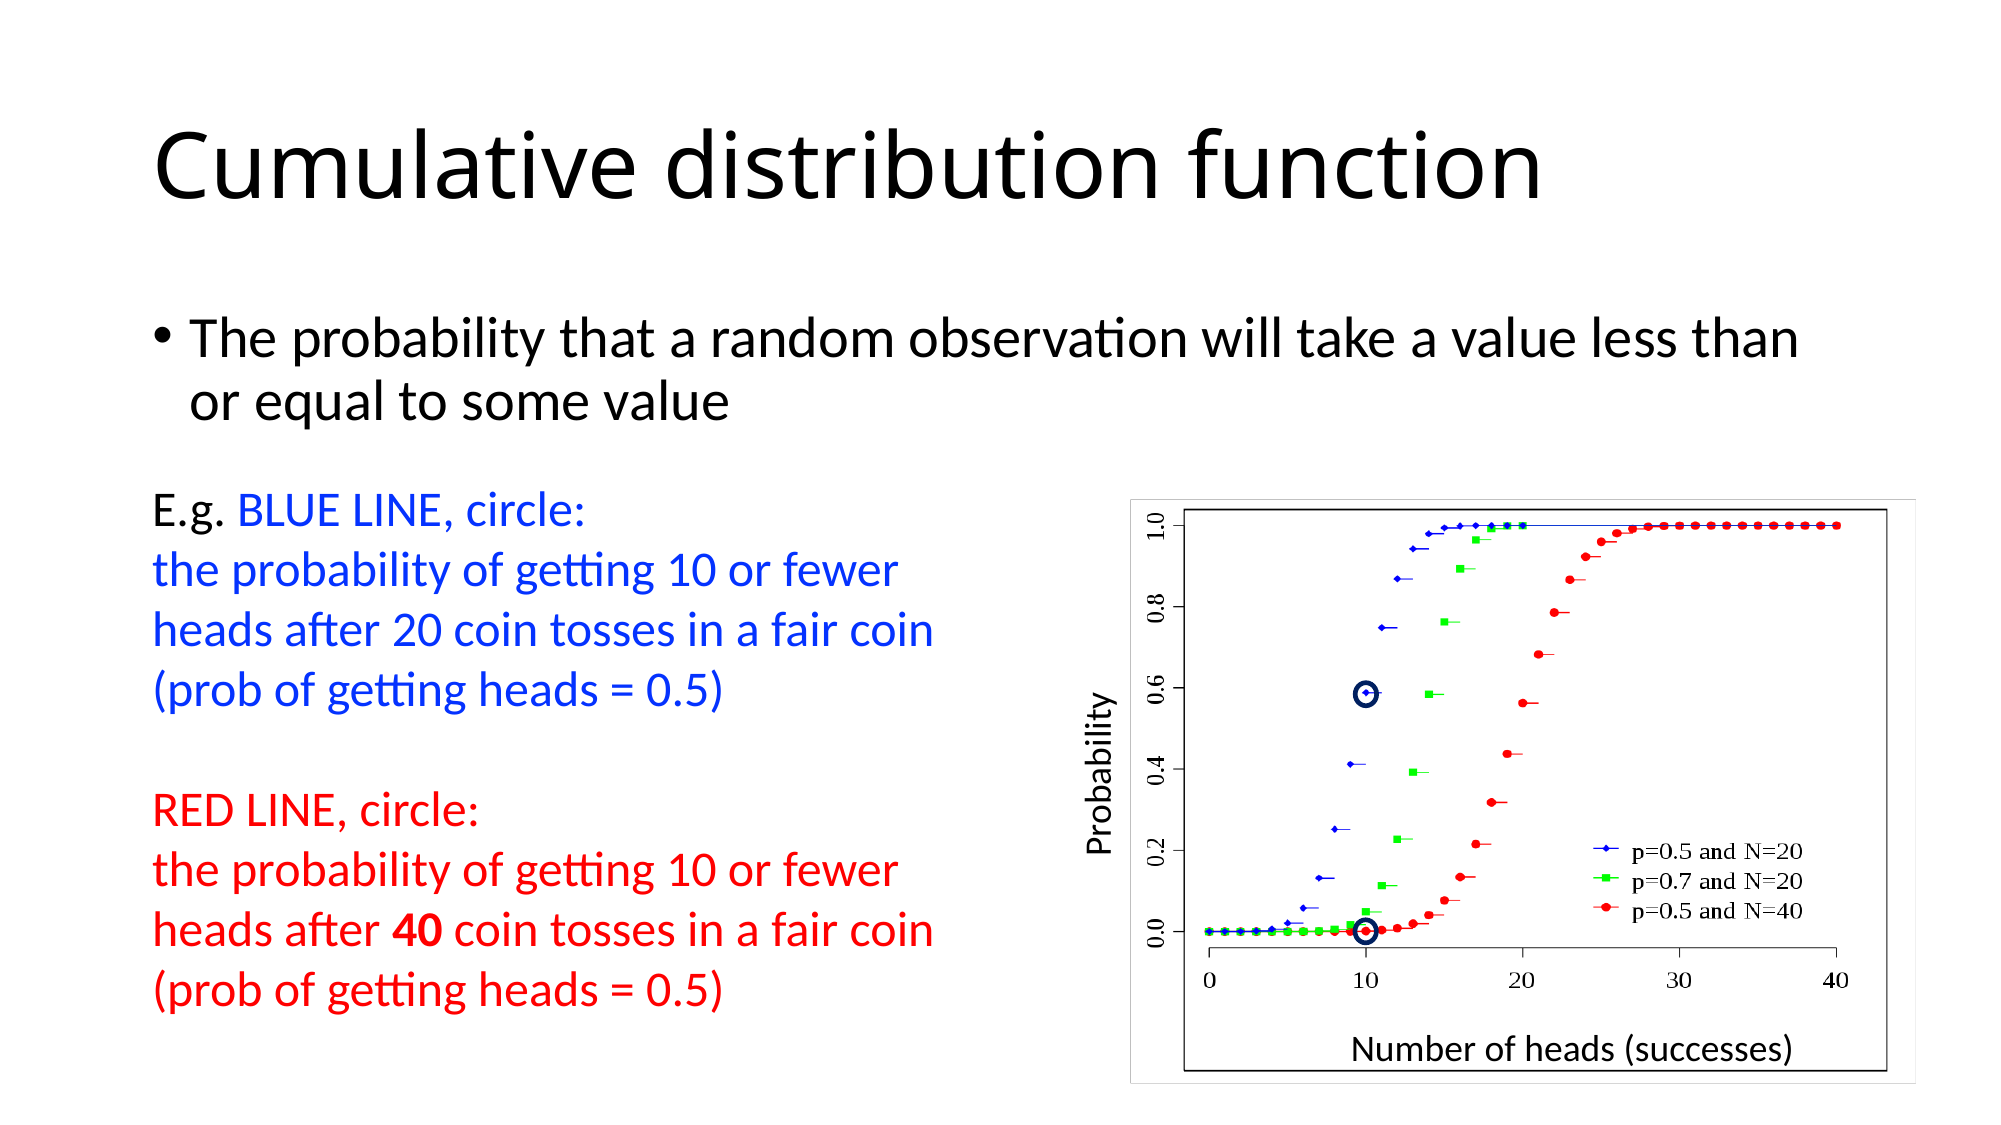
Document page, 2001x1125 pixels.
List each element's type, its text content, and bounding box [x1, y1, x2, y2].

text_box Probability [1066, 677, 1126, 872]
picture [1126, 490, 1926, 1090]
list The probability that a random observation will take a value less than or equal to some value [137, 299, 1863, 1014]
title Cumulative distribution function [137, 59, 1863, 278]
text_box E.g. BLUE LINE, circle: the probability of getting 10 or fewer heads after 20 coin tosses in a fair coin (prob of getting heads = 0.5) RED LINE, circle: the probability of getting 10 or fewer heads after 40 coin tosses in a fair coin (prob of getting heads = 0.5) [137, 468, 996, 1084]
